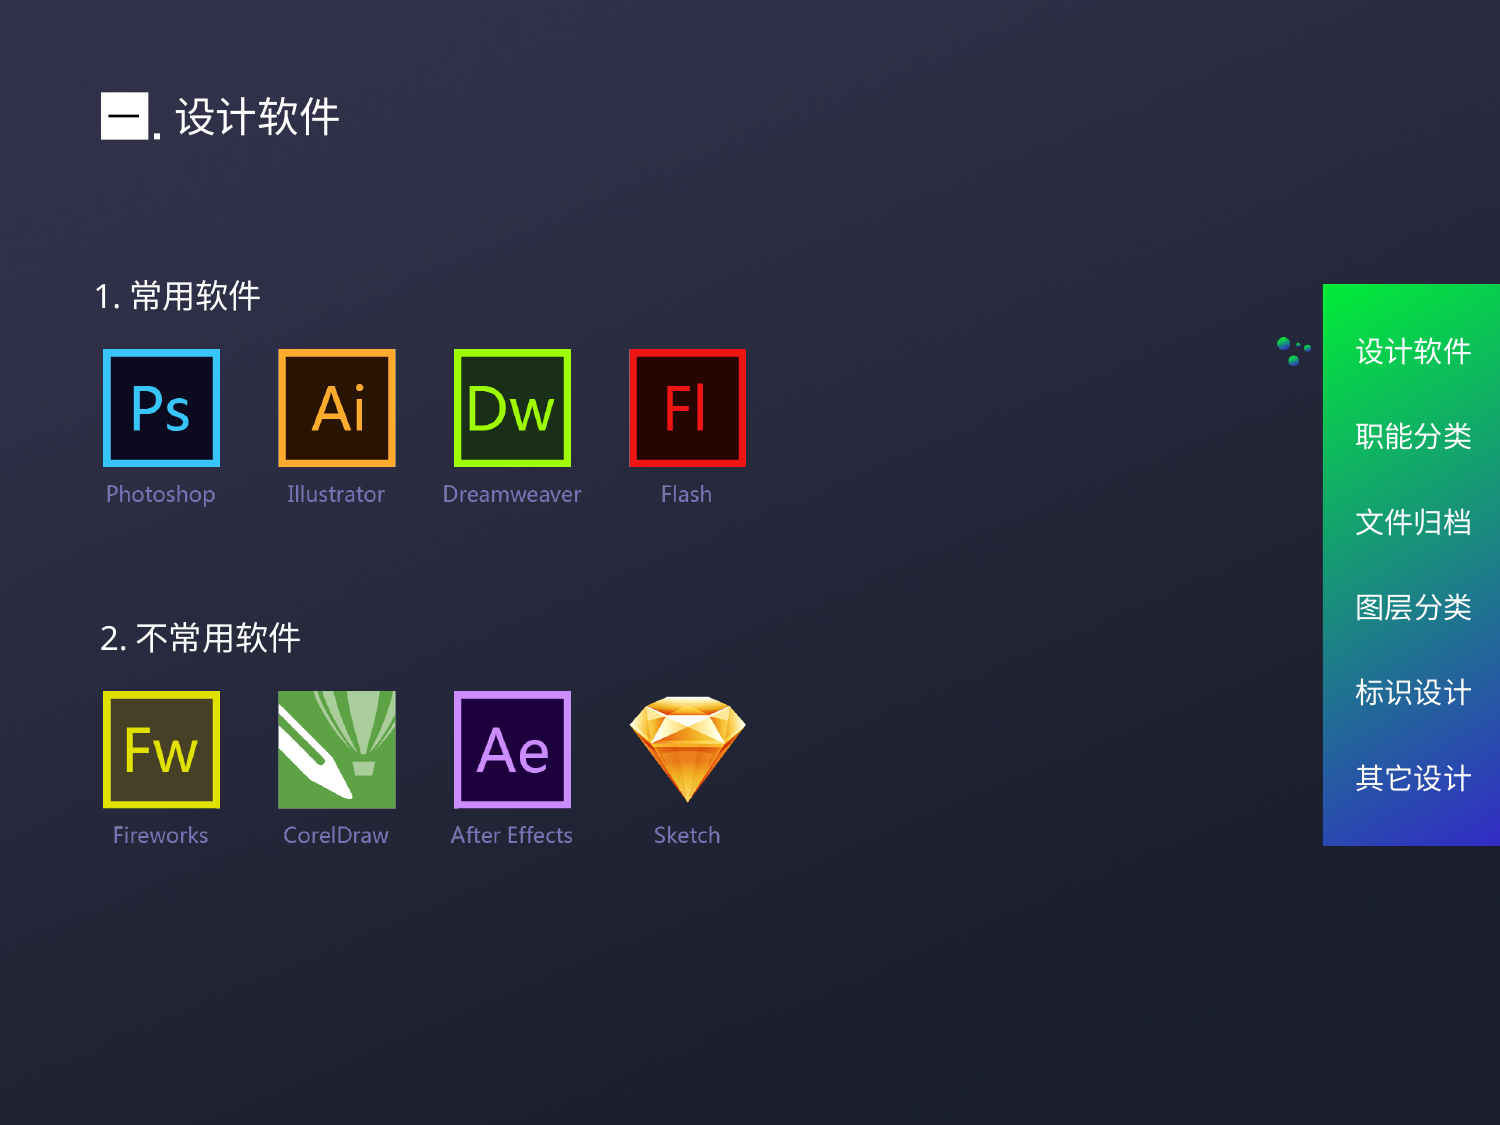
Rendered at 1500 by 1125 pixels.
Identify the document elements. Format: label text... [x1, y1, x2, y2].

text_box 一 [92, 88, 156, 144]
text_box 1.常用软件 [78, 267, 278, 323]
text_box 职能分类 [1340, 411, 1488, 462]
text_box 标识设计 [1340, 667, 1488, 717]
picture [0, 0, 1500, 1125]
text_box [1322, 283, 1500, 846]
text_box 图层分类 [1340, 582, 1488, 632]
text_box 文件归档 [1340, 496, 1488, 547]
text_box 设计软件 [159, 83, 357, 149]
text_box 2.不常用软件 [84, 609, 317, 665]
text_box 设计软件 [1340, 326, 1488, 376]
text_box 其它设计 [1340, 752, 1488, 803]
